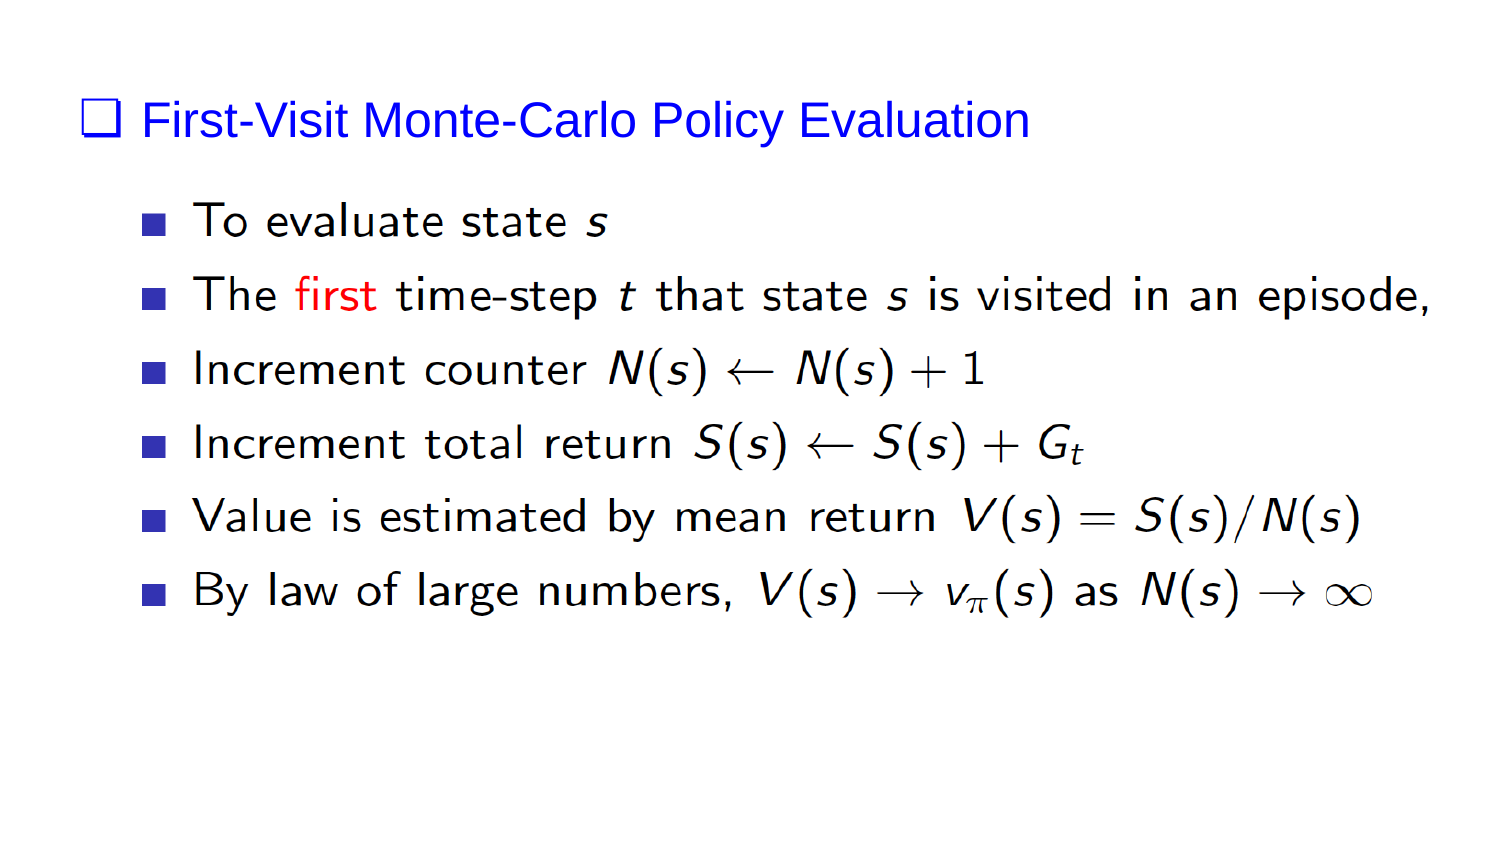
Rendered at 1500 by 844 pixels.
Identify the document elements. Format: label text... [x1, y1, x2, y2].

title First-Visit Monte-Carlo Policy Evaluation [51, 72, 1449, 167]
picture [130, 195, 1440, 637]
